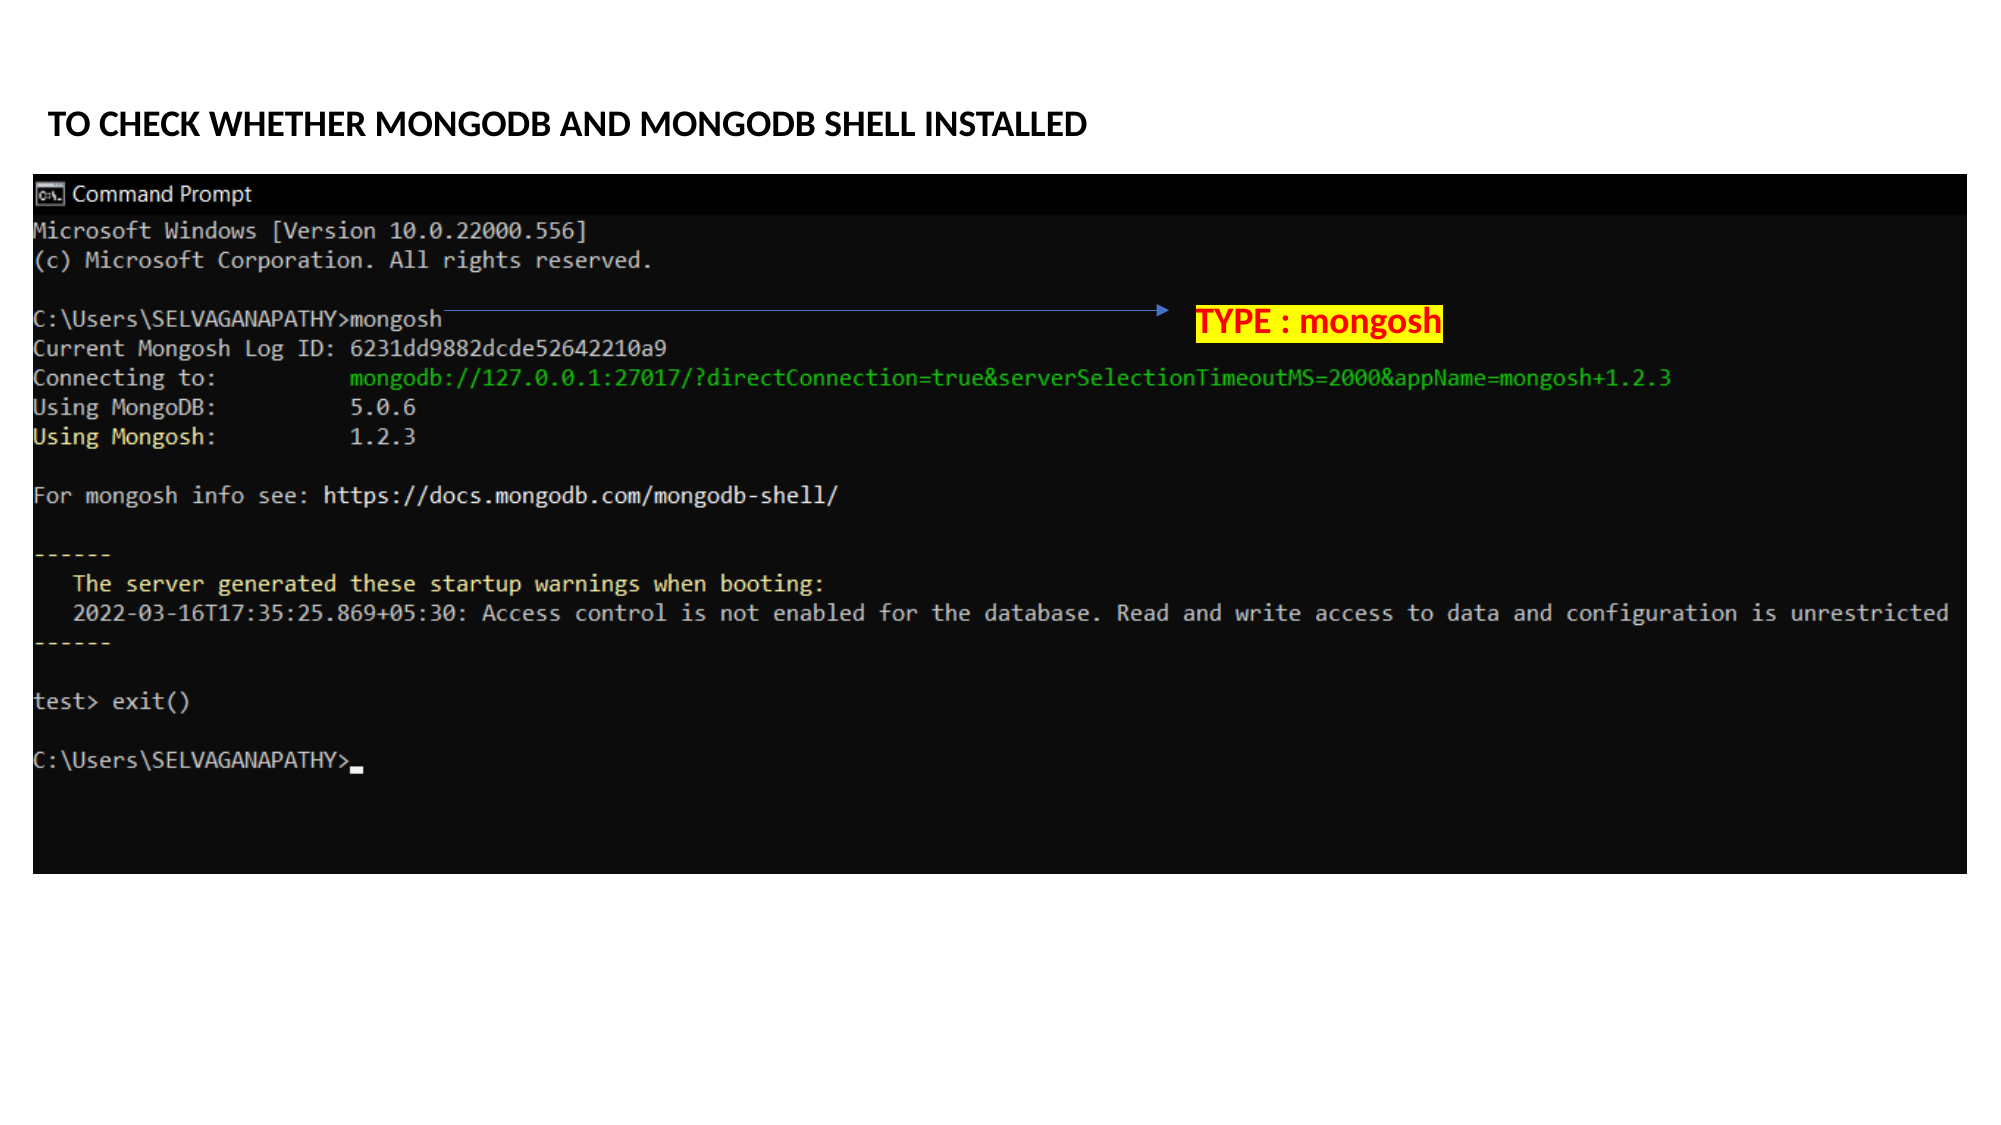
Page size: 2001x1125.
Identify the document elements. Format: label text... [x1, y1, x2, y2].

picture [33, 174, 1967, 874]
text_box TO CHECK WHETHER MONGODB AND MONGODB SHELL INSTALLED [33, 91, 1242, 152]
